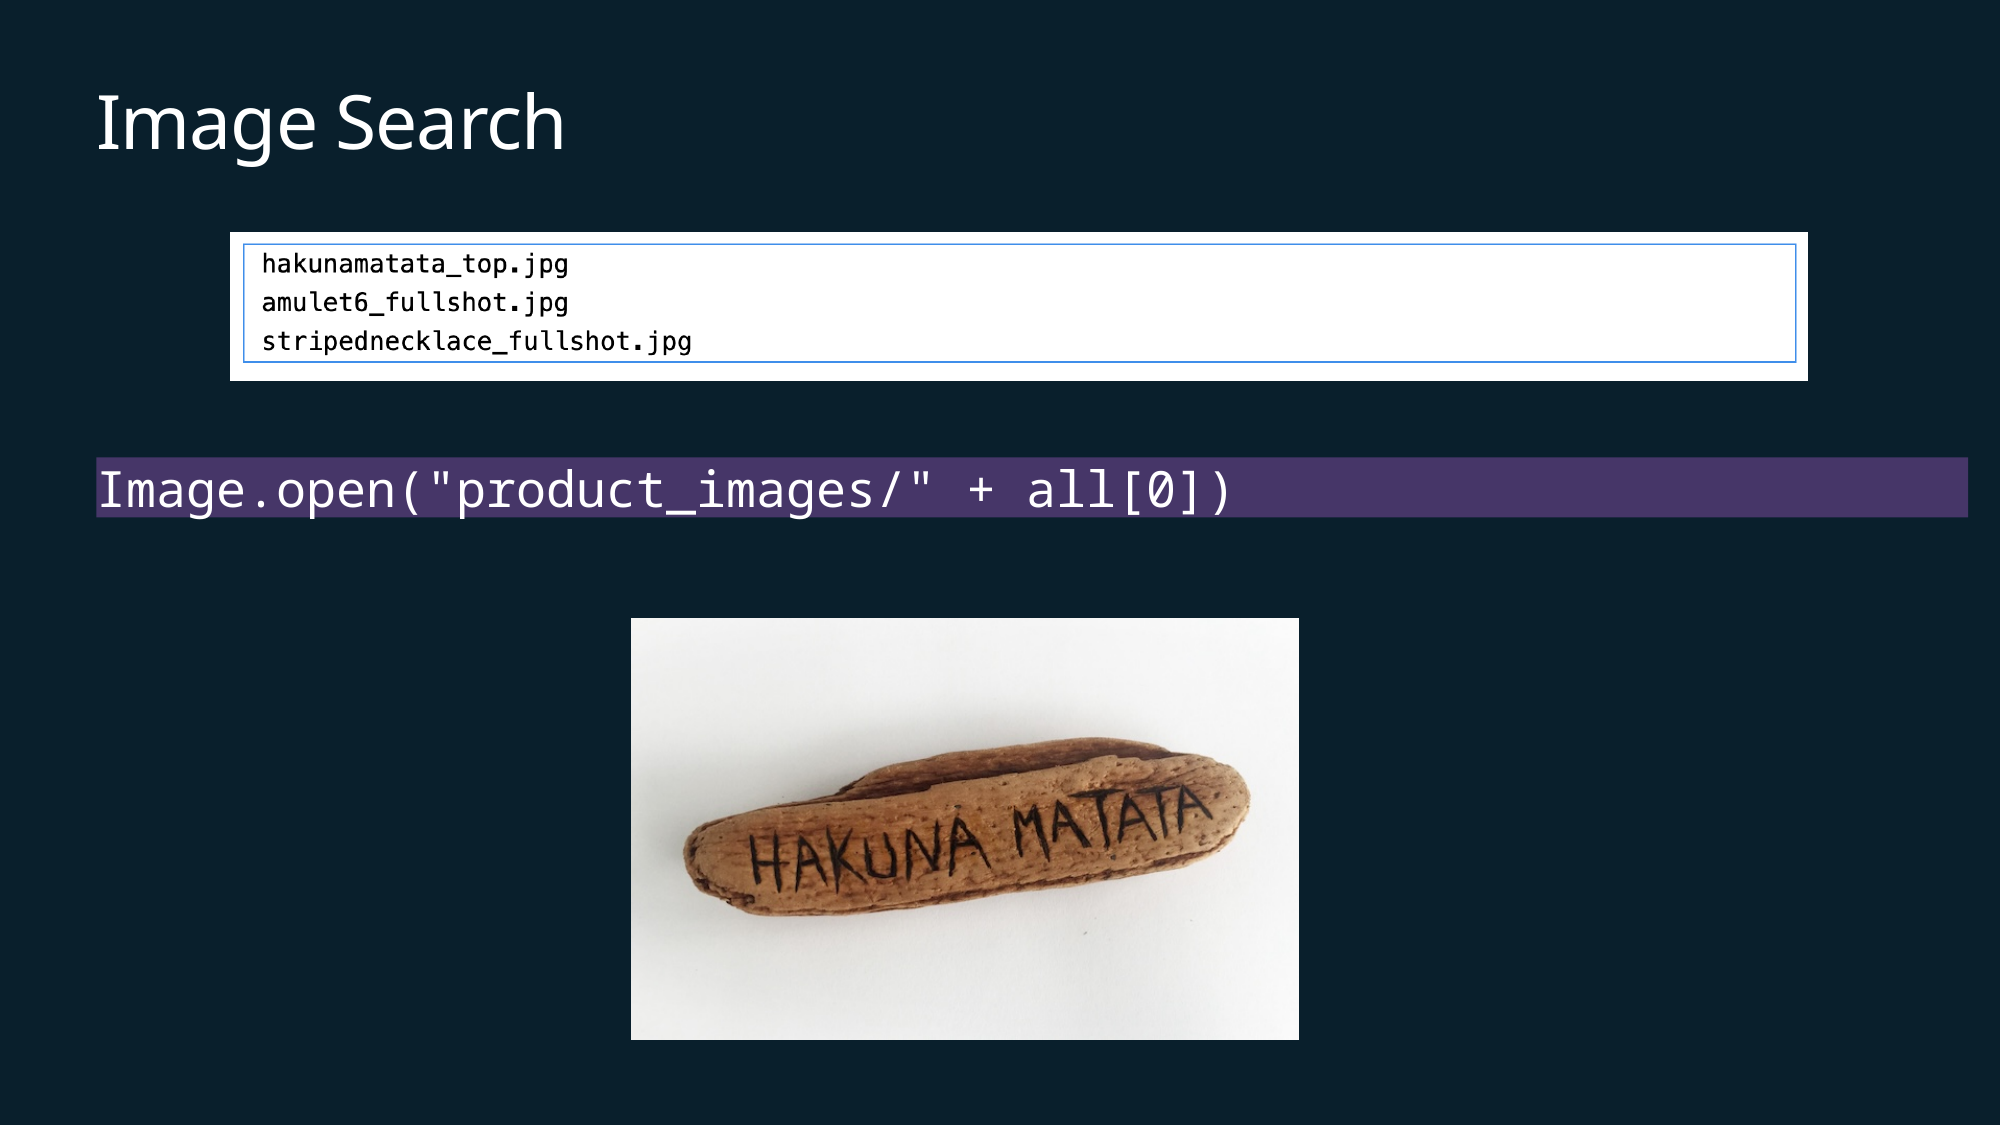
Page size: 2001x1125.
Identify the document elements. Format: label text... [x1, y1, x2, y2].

title Image Search [96, 75, 1904, 166]
text_box Image.open("product_images/" + all[0]) [96, 457, 1969, 518]
picture [631, 617, 1299, 1040]
picture [230, 232, 1809, 381]
